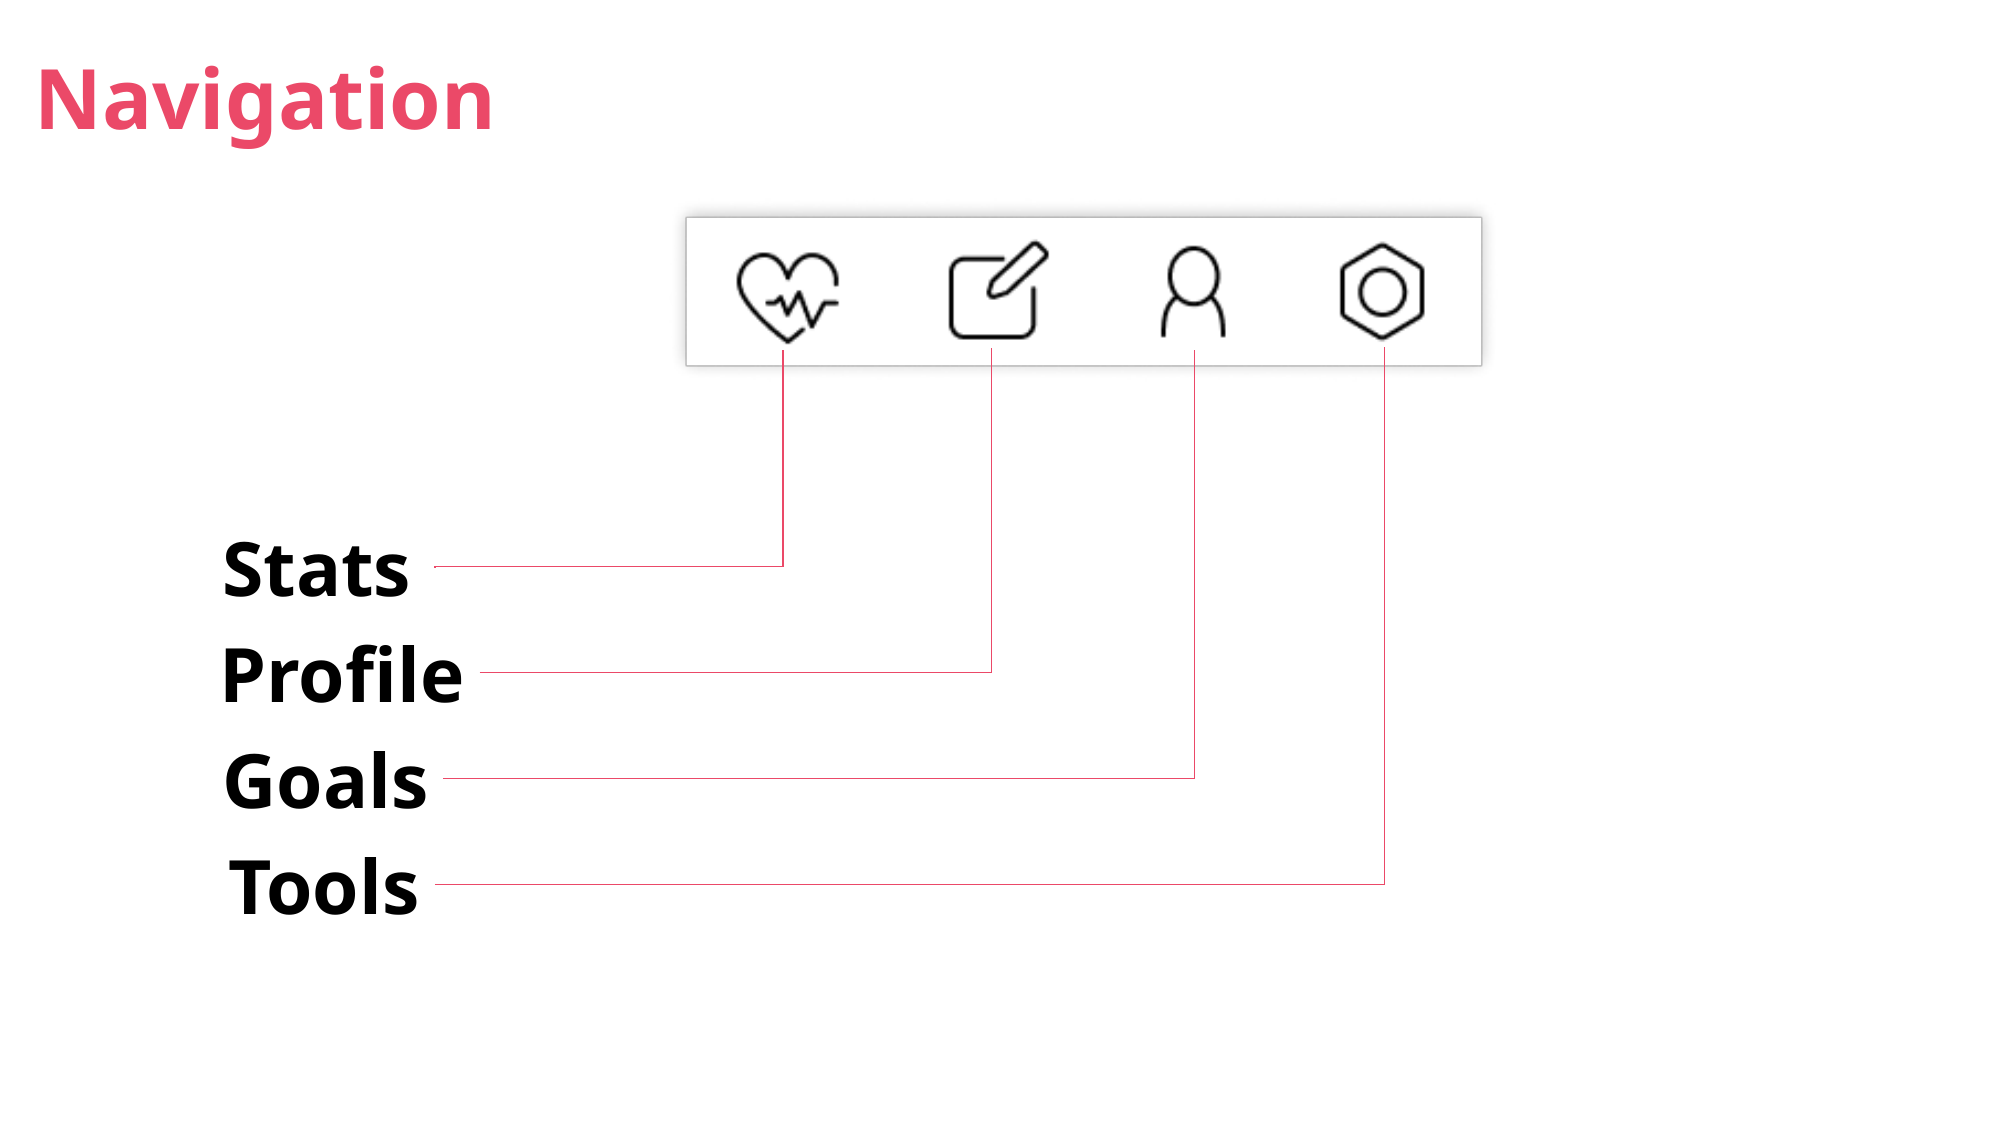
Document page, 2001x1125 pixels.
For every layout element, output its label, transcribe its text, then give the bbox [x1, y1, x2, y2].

text_box Navigation [20, 38, 512, 154]
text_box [434, 347, 1385, 886]
picture [669, 198, 1500, 382]
text_box Stats [207, 514, 426, 620]
text_box Tools [213, 832, 435, 938]
text_box Goals [207, 726, 434, 832]
text_box Profile [204, 620, 434, 726]
